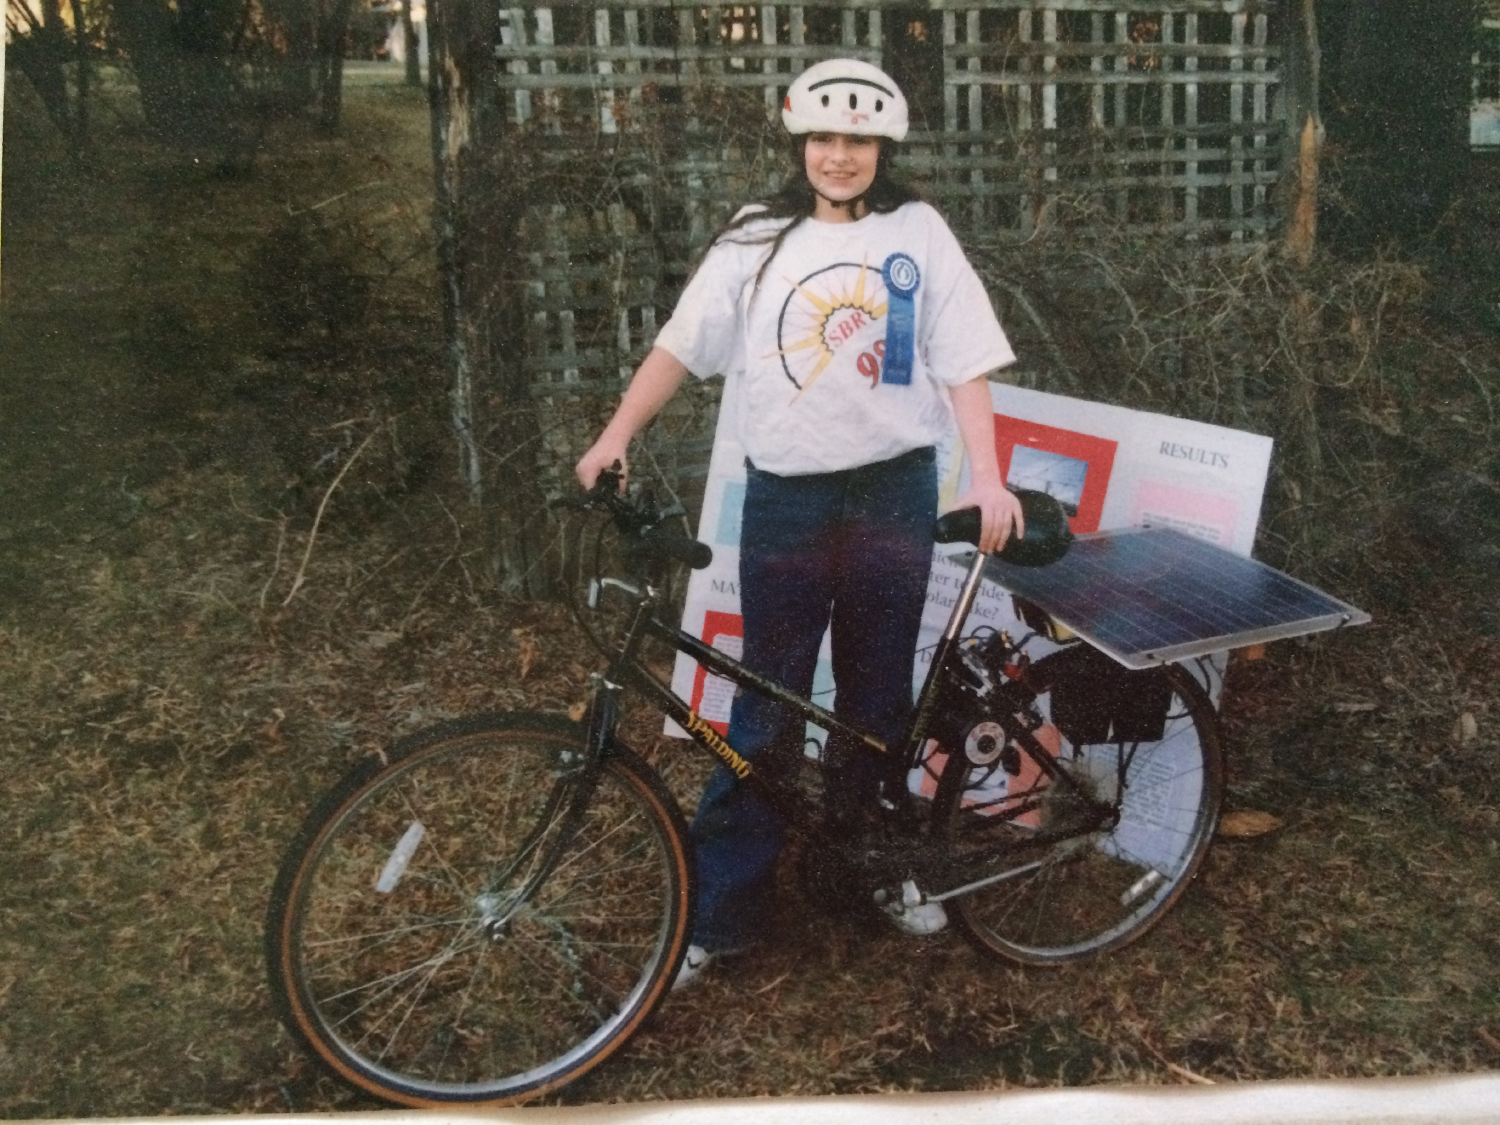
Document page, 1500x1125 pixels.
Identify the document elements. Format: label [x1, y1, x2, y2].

list [0, 0, 1500, 1125]
